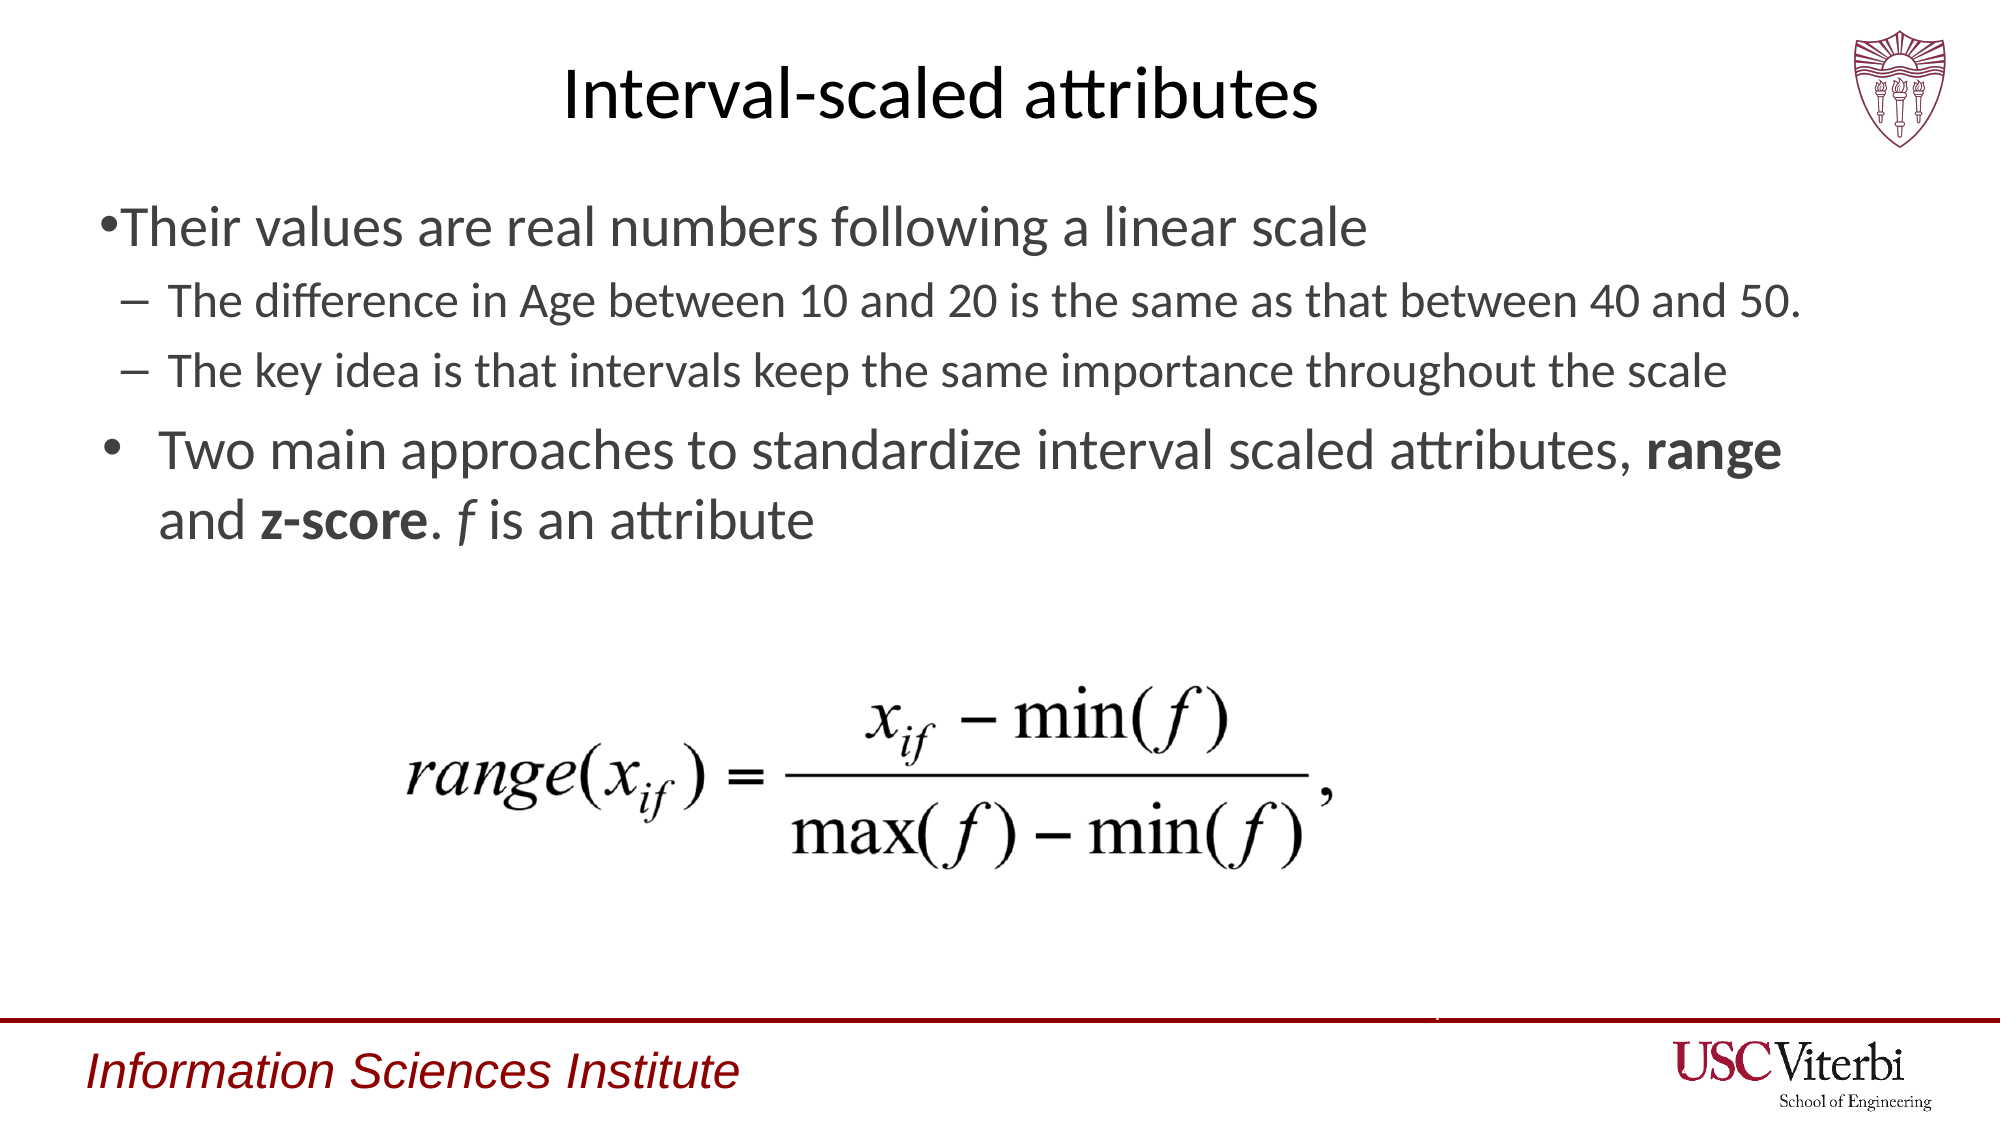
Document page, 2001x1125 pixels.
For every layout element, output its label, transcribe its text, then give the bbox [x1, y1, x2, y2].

list Their values are real numbers following a linear scale The difference in Age between 10 and 20 is the same as that between 40 and 50. The key idea is that intervals keep the same importance throughout the scale Two main approaches to standardize interval scaled attributes, range and z-score. f is an attribute [99, 187, 1902, 826]
text_box Source: https://www.cs.uic.edu/~liub/ 14 [1305, 989, 1731, 1083]
title Interval-scaled attributes [99, 35, 1783, 141]
picture [1824, 13, 1975, 164]
picture [363, 642, 1368, 912]
picture [1641, 1027, 1964, 1118]
